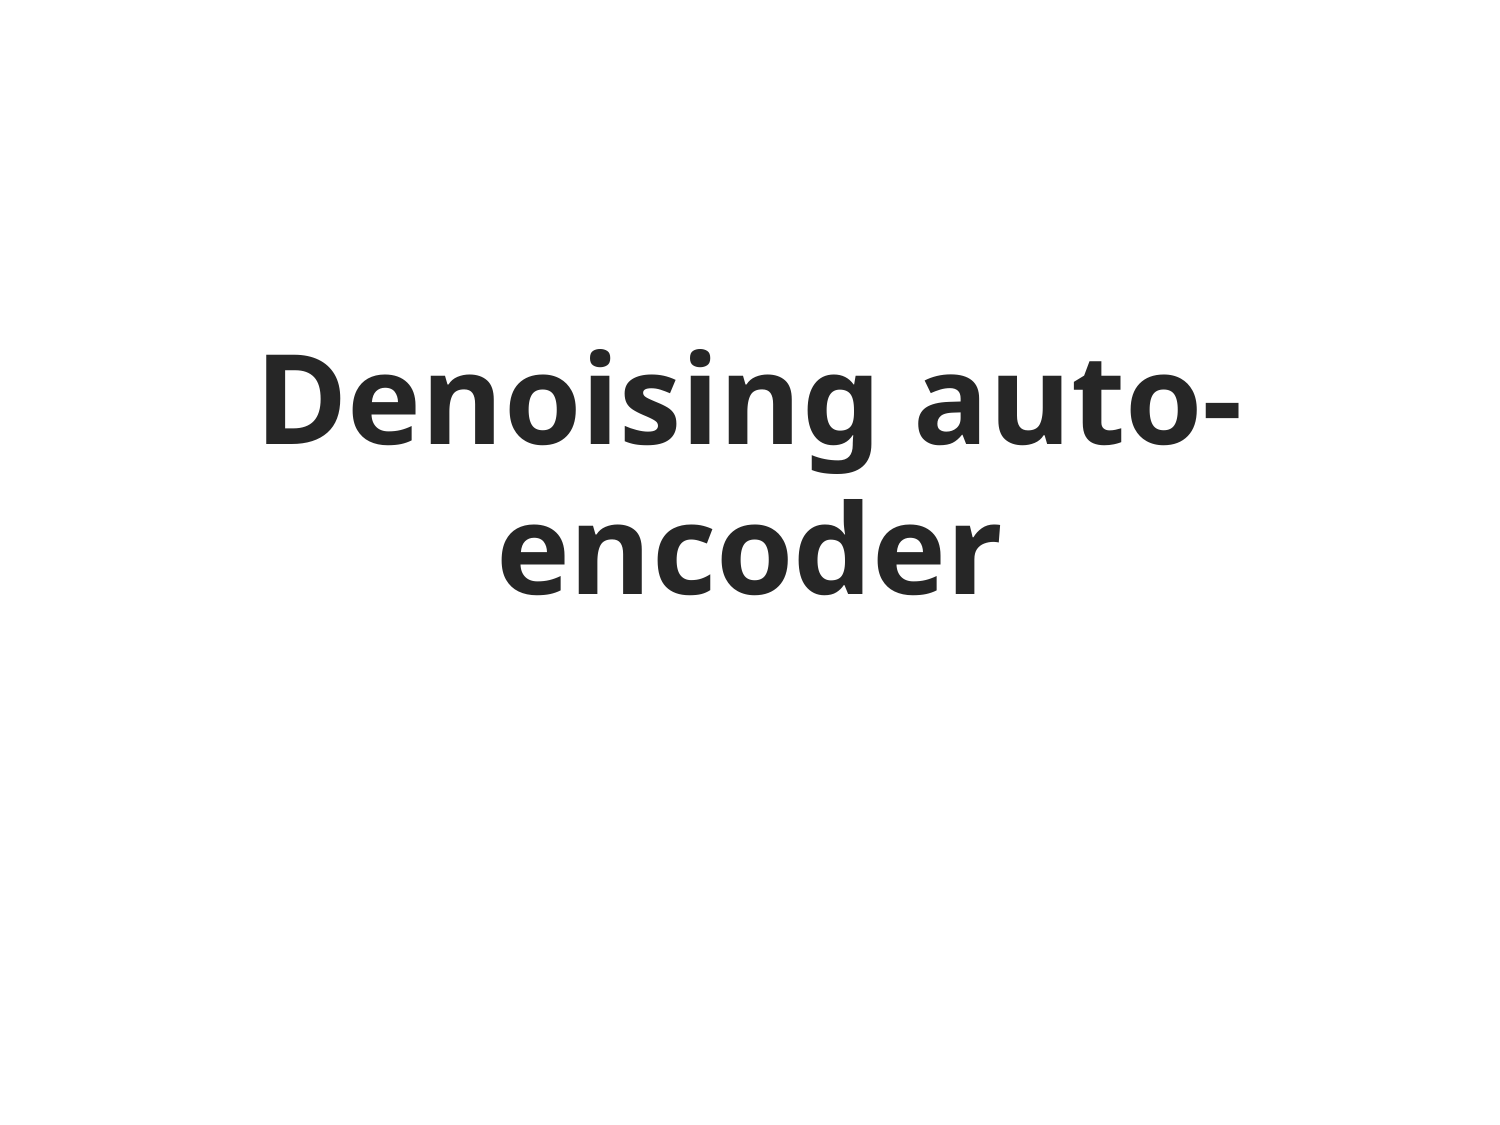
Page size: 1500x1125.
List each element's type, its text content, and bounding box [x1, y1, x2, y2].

text_box Denoising auto-encoder [112, 349, 1388, 591]
